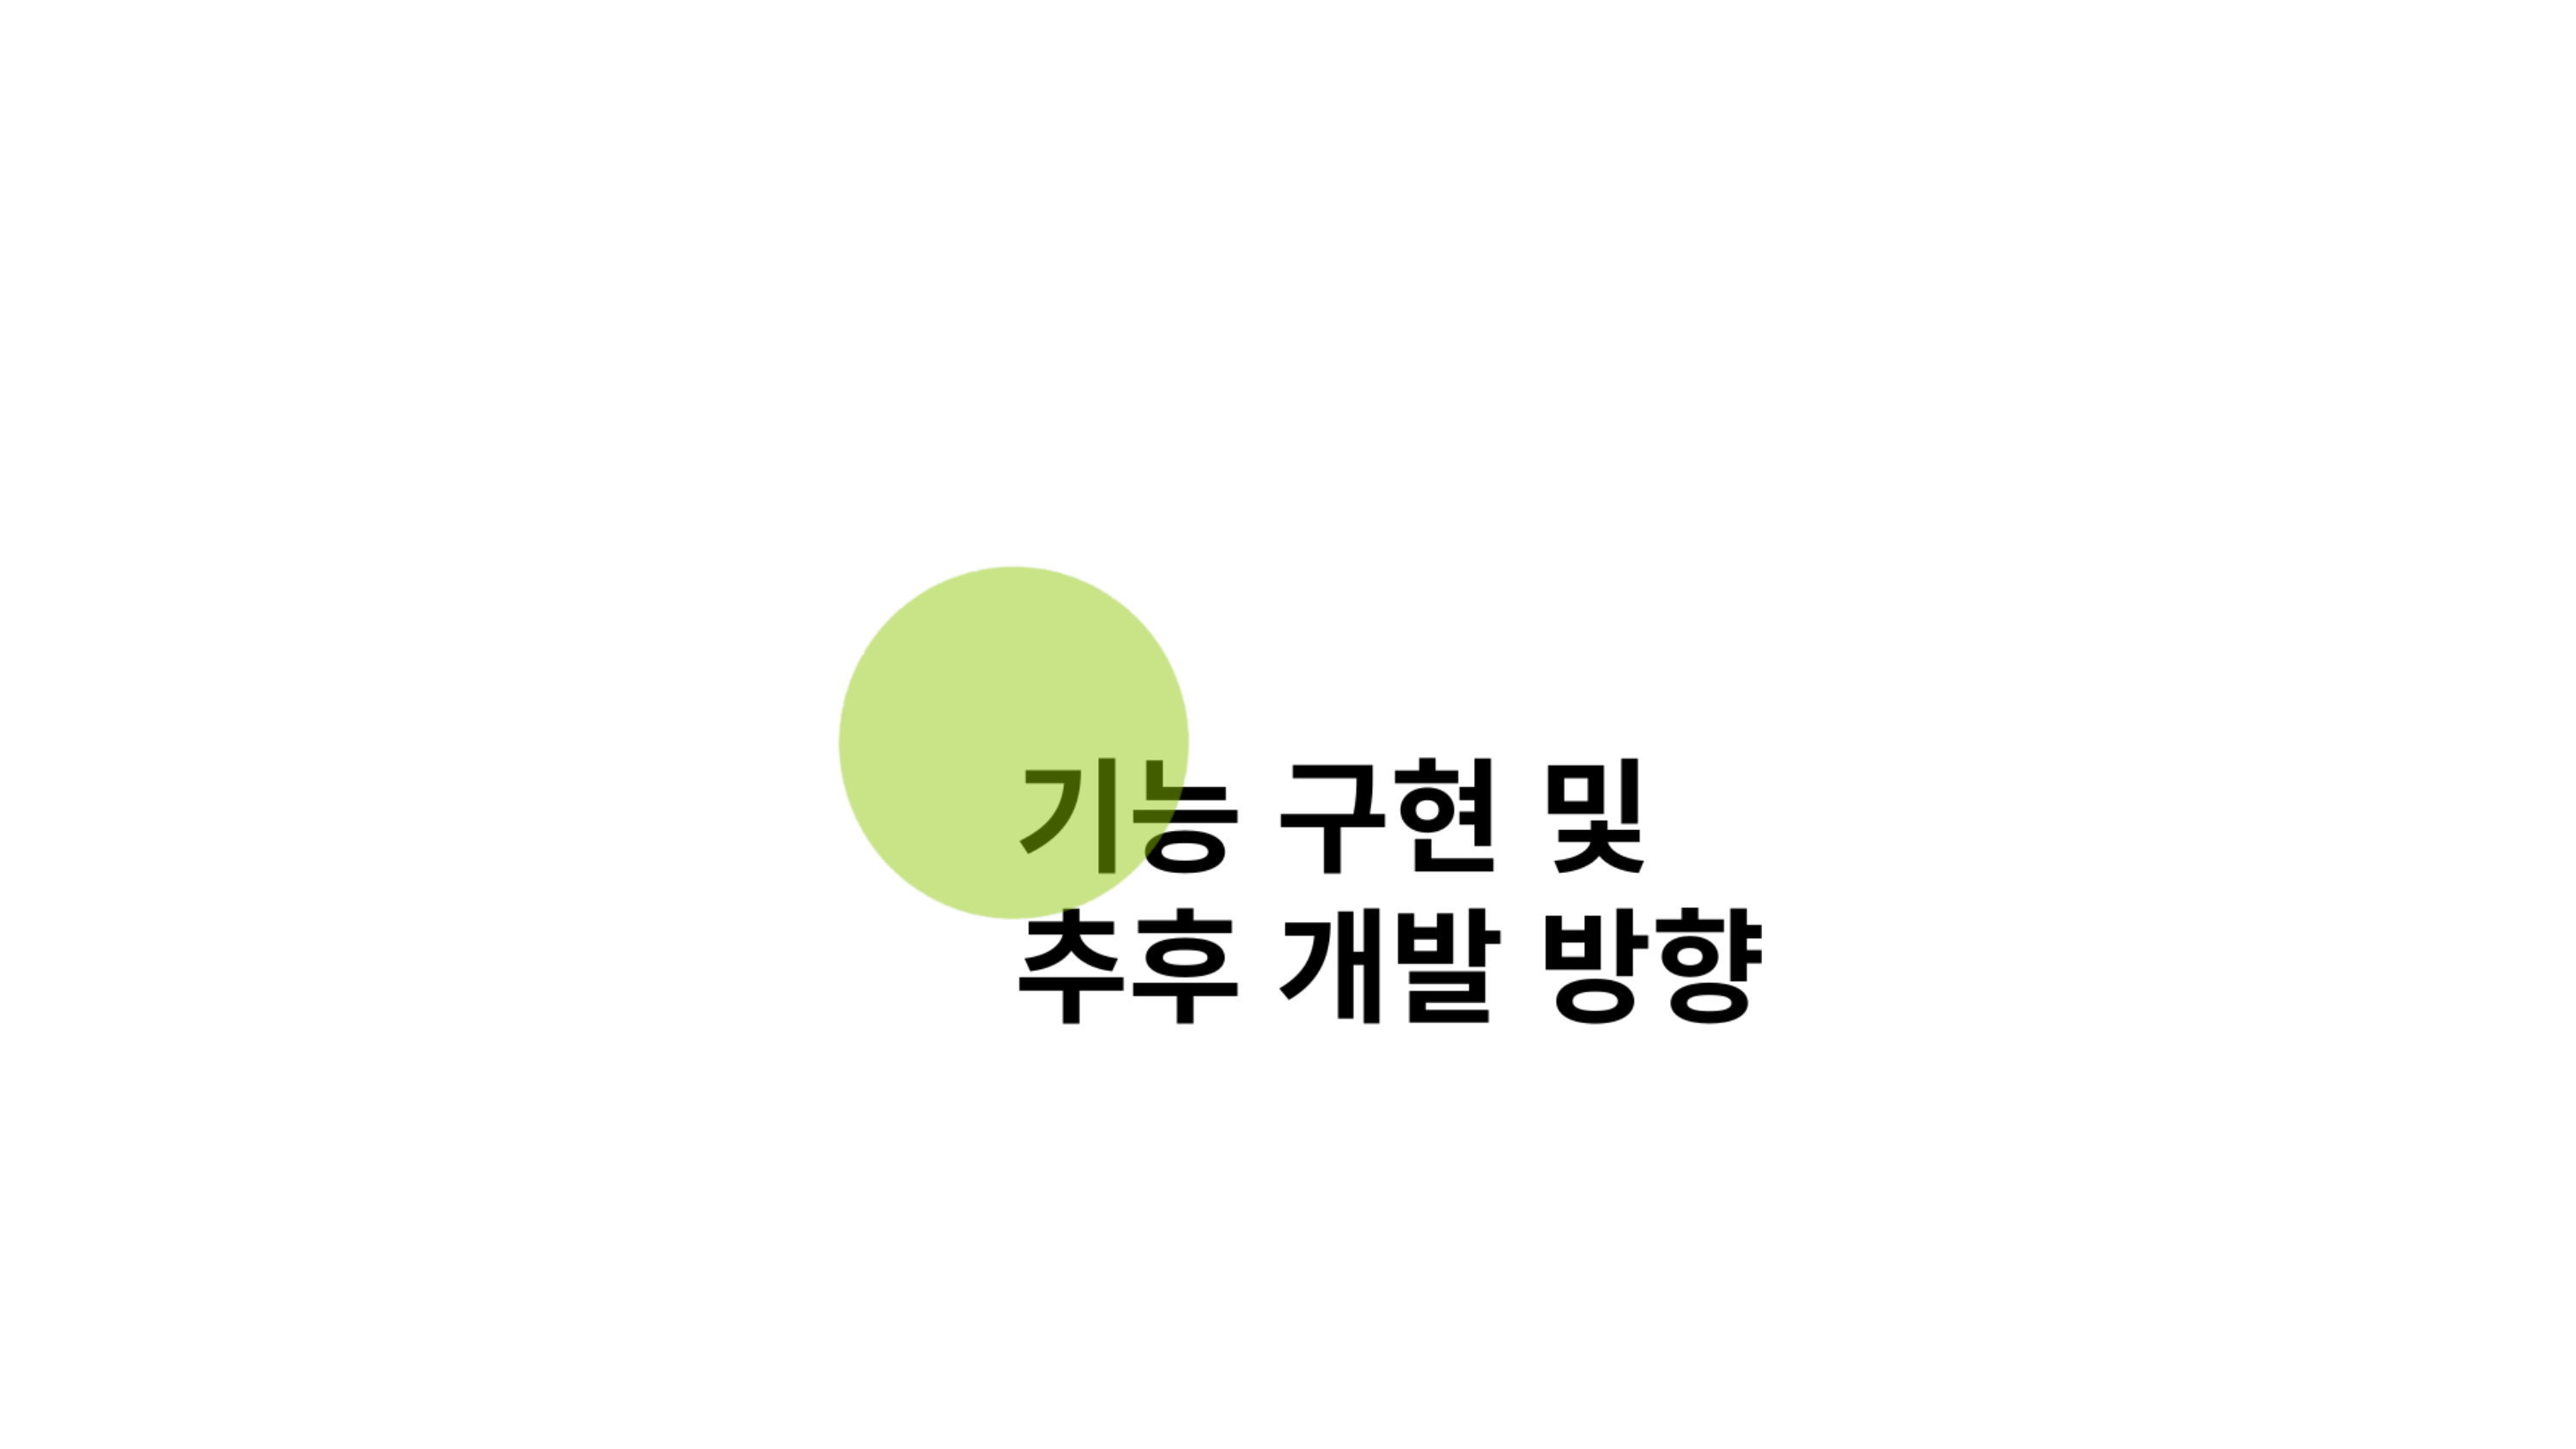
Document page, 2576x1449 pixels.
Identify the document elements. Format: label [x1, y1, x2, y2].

text_box [741, 451, 1288, 997]
picture [971, 680, 1898, 1173]
